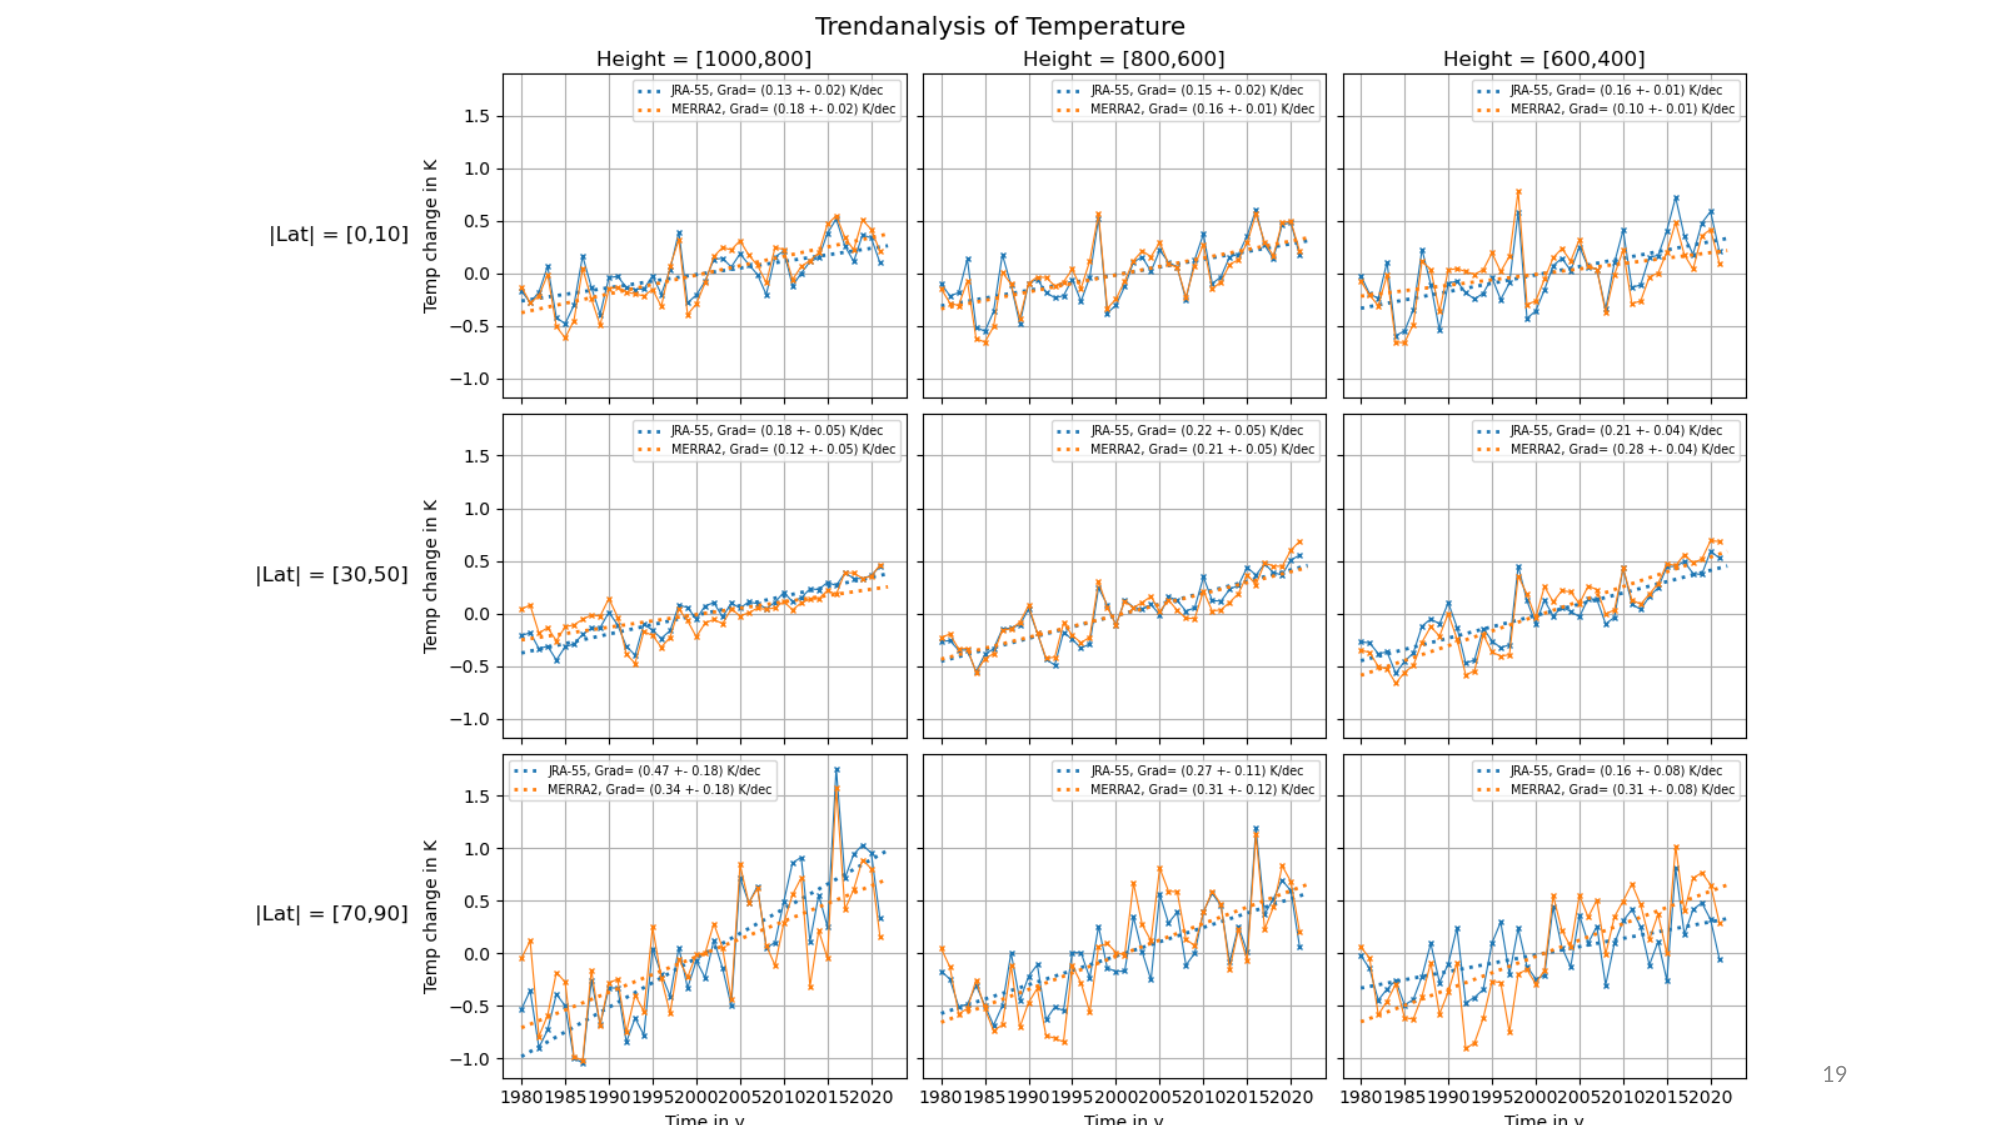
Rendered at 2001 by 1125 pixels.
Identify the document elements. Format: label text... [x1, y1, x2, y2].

slide_number 19 [1755, 1042, 1863, 1103]
picture [250, 11, 1751, 1125]
